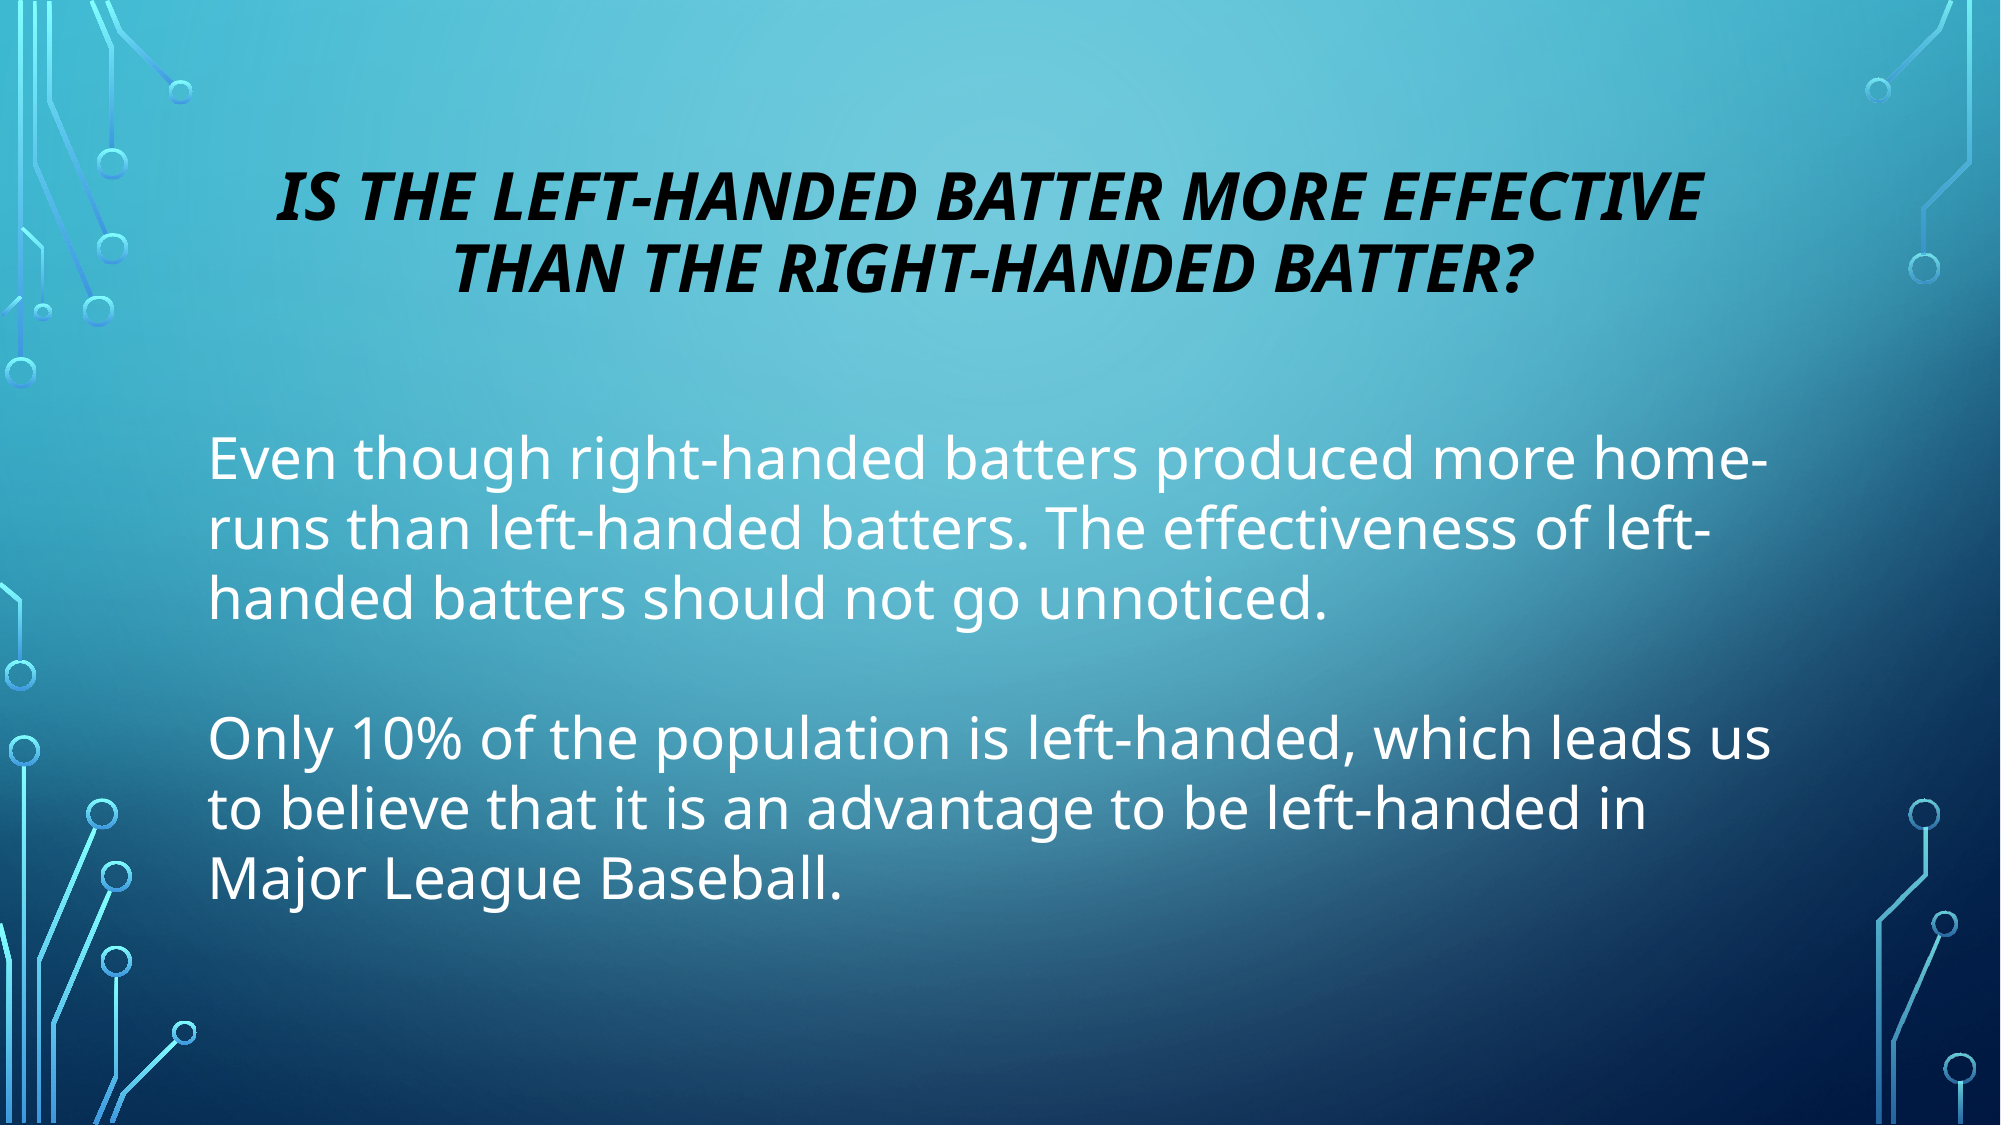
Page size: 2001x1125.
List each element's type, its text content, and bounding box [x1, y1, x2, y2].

title Is the left-handed batter more effective than the right-handed batter? [179, 153, 1805, 397]
text_box Even though right-handed batters produced more home-runs than left-handed batters. The effectiveness of left-handed batters should not go unnoticed. Only 10% of the population is left-handed, which leads us to believe that it is an advantage to be left-handed in Major League Baseball. [192, 413, 1791, 919]
